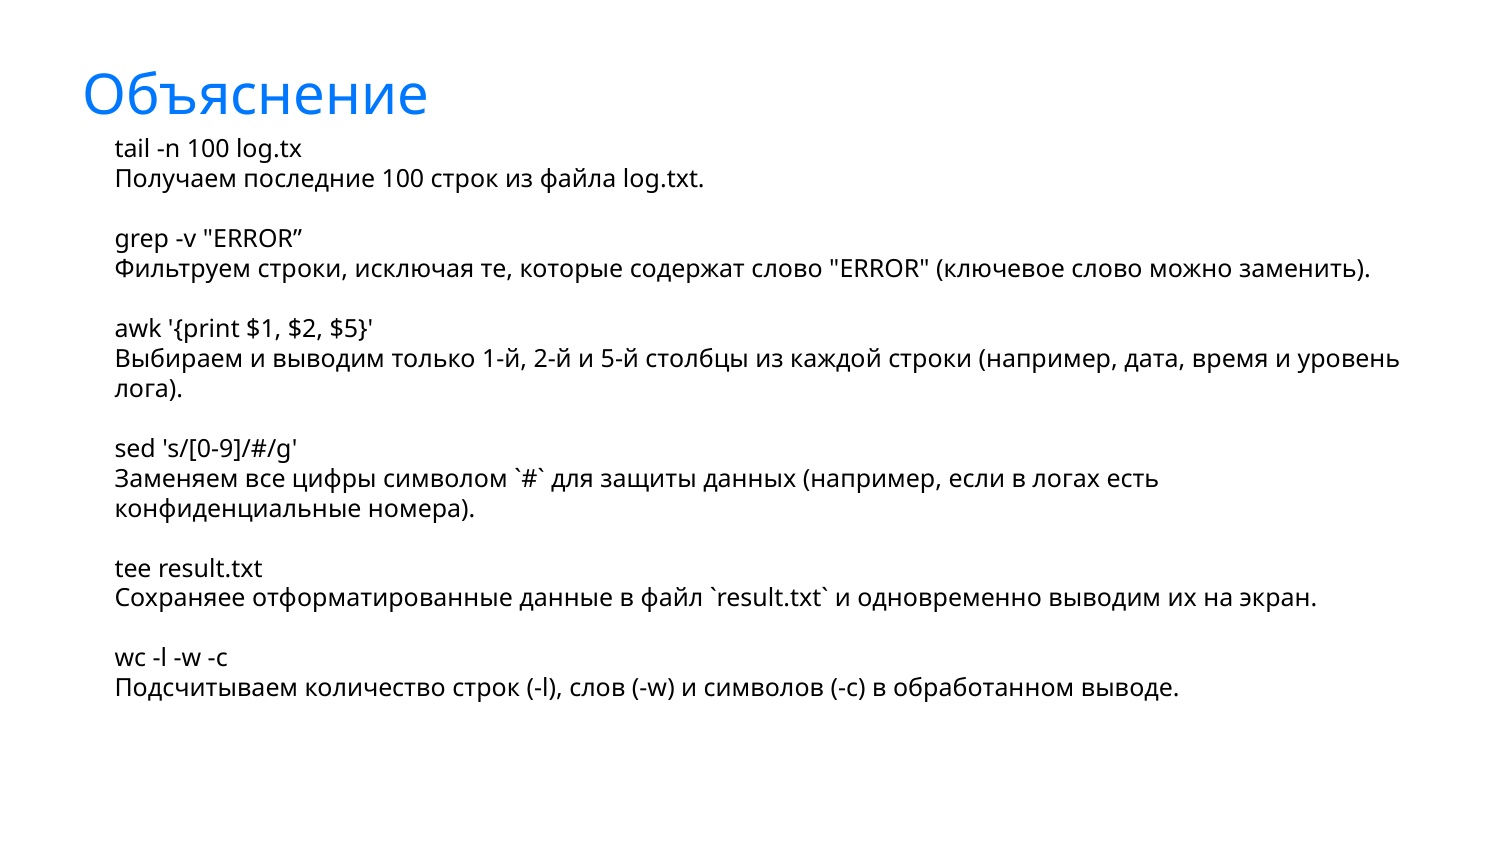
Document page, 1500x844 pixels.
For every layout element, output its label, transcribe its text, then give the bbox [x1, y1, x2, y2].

text_box tail -n 100 log.tx Получаем последние 100 строк из файла log.txt. grep -v "ERROR” Фильтруем строки, исключая те, которые содержат слово "ERROR" (ключевое слово можно заменить). awk '{print $1, $2, $5}' Выбираем и выводим только 1-й, 2-й и 5-й столбцы из каждой строки (например, дата, время и уровень лога). sed 's/[0-9]/#/g' Заменяем все цифры символом `#` для защиты данных (например, если в логах есть конфиденциальные номера). tee result.txt Сохраняее отформатированные данные в файл `result.txt` и одновременно выводим их на экран. wc -l -w -c Подсчитываем количество строк (-l), слов (-w) и символов (-c) в обработанном выводе. [99, 117, 1419, 768]
title Объяснение [82, 58, 1418, 138]
